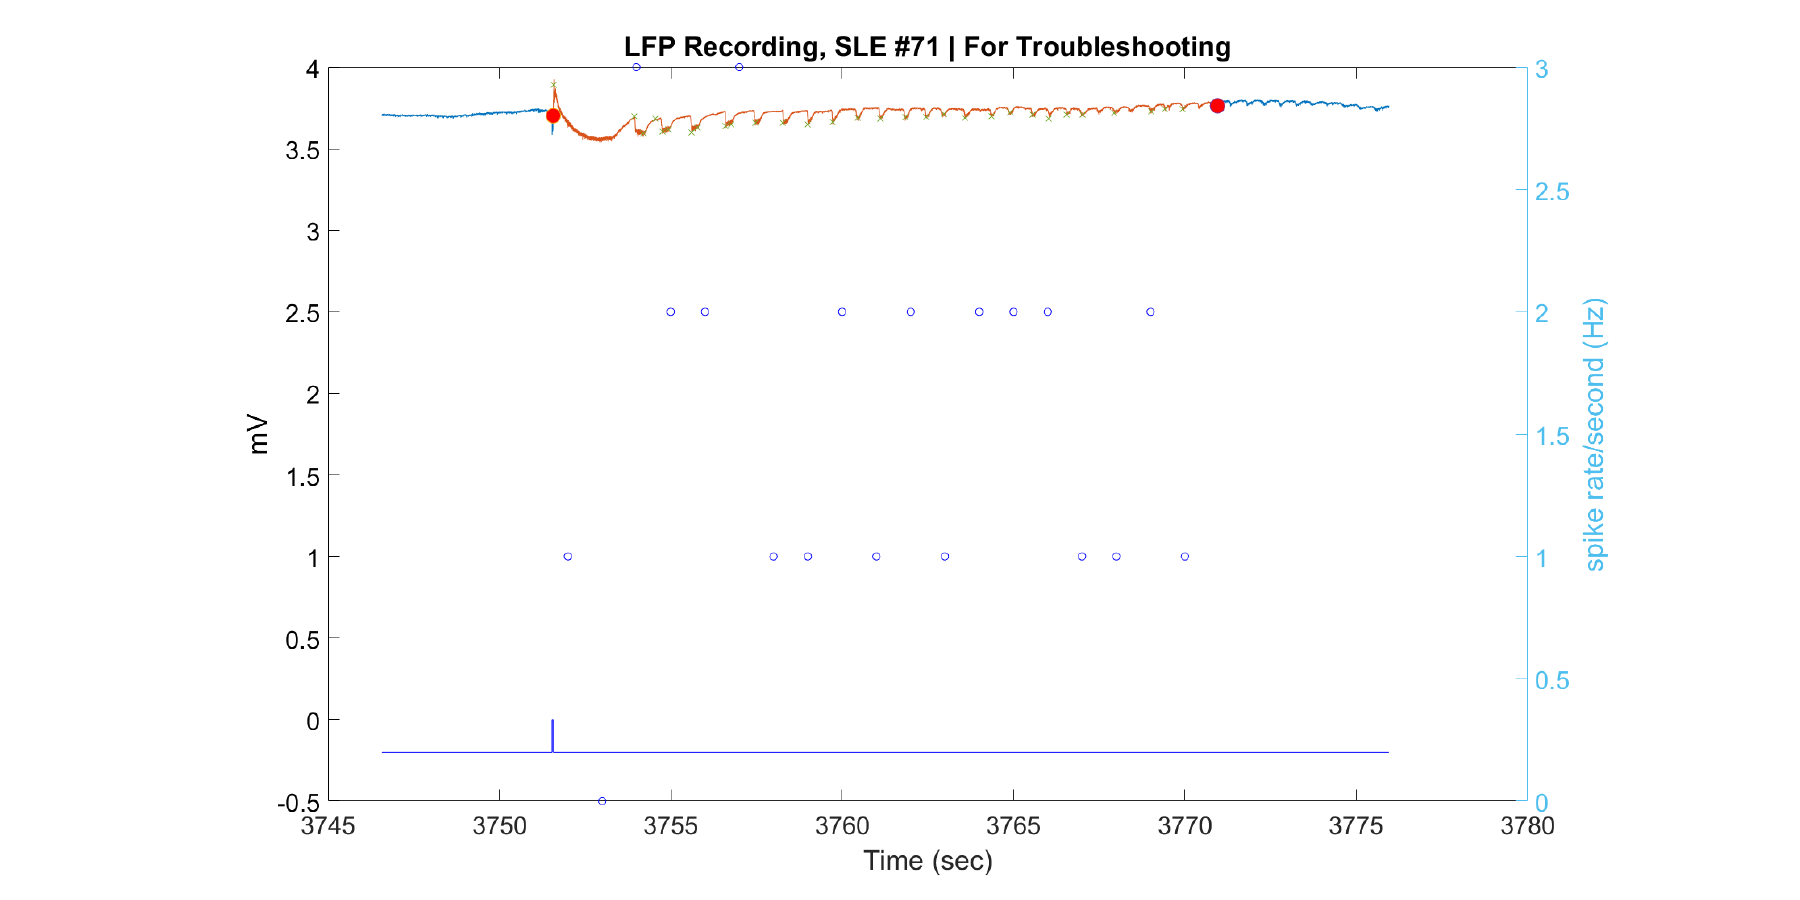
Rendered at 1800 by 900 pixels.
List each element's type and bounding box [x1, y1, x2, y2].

picture [126, 0, 1674, 900]
